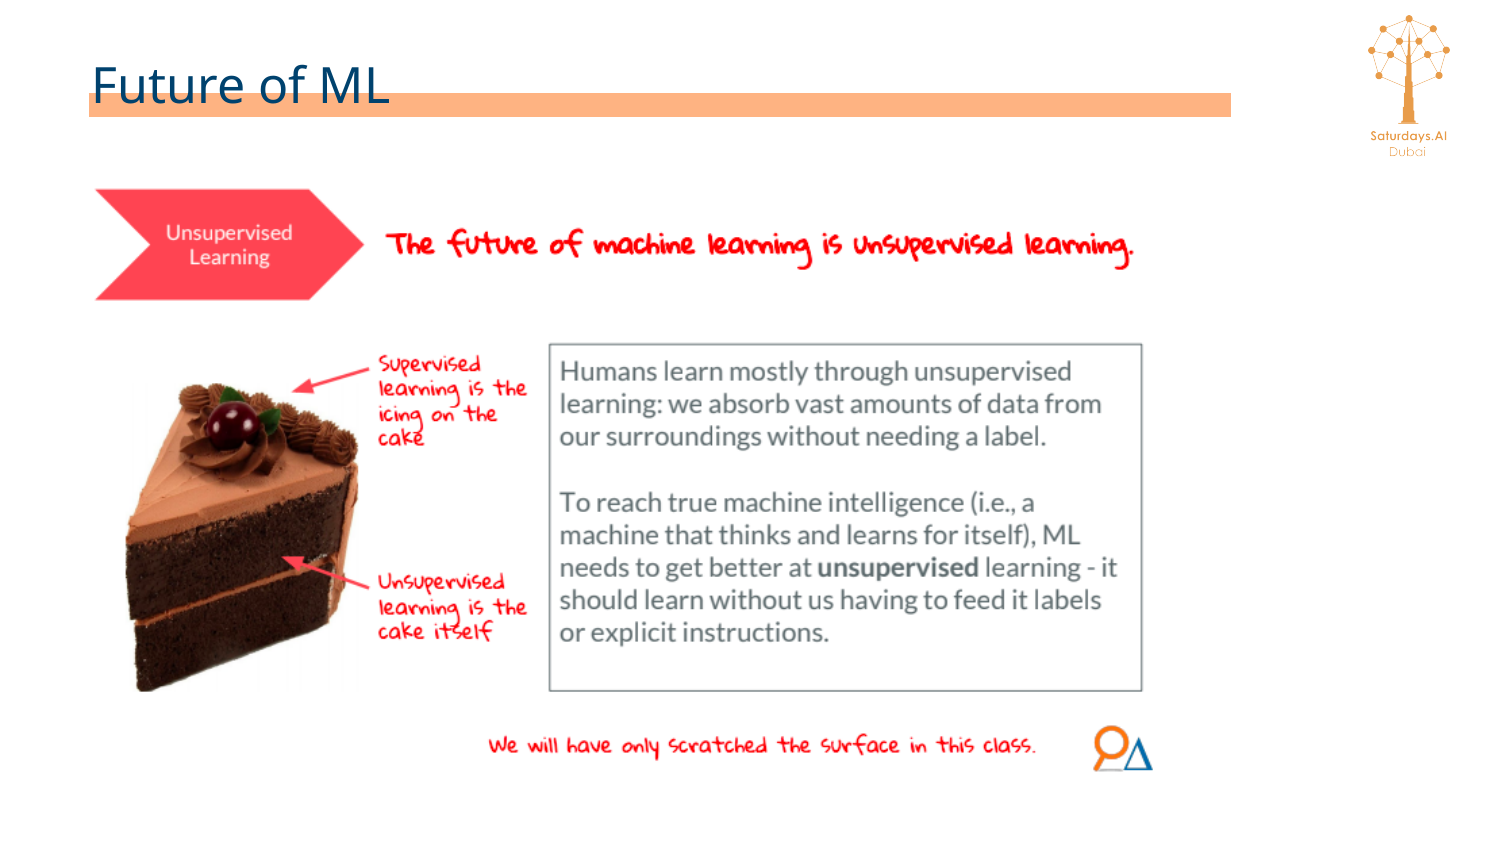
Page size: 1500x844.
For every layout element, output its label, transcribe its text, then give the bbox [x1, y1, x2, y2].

text_box Future of ML [88, 50, 1205, 104]
picture [88, 185, 1157, 773]
picture [1368, 15, 1450, 160]
